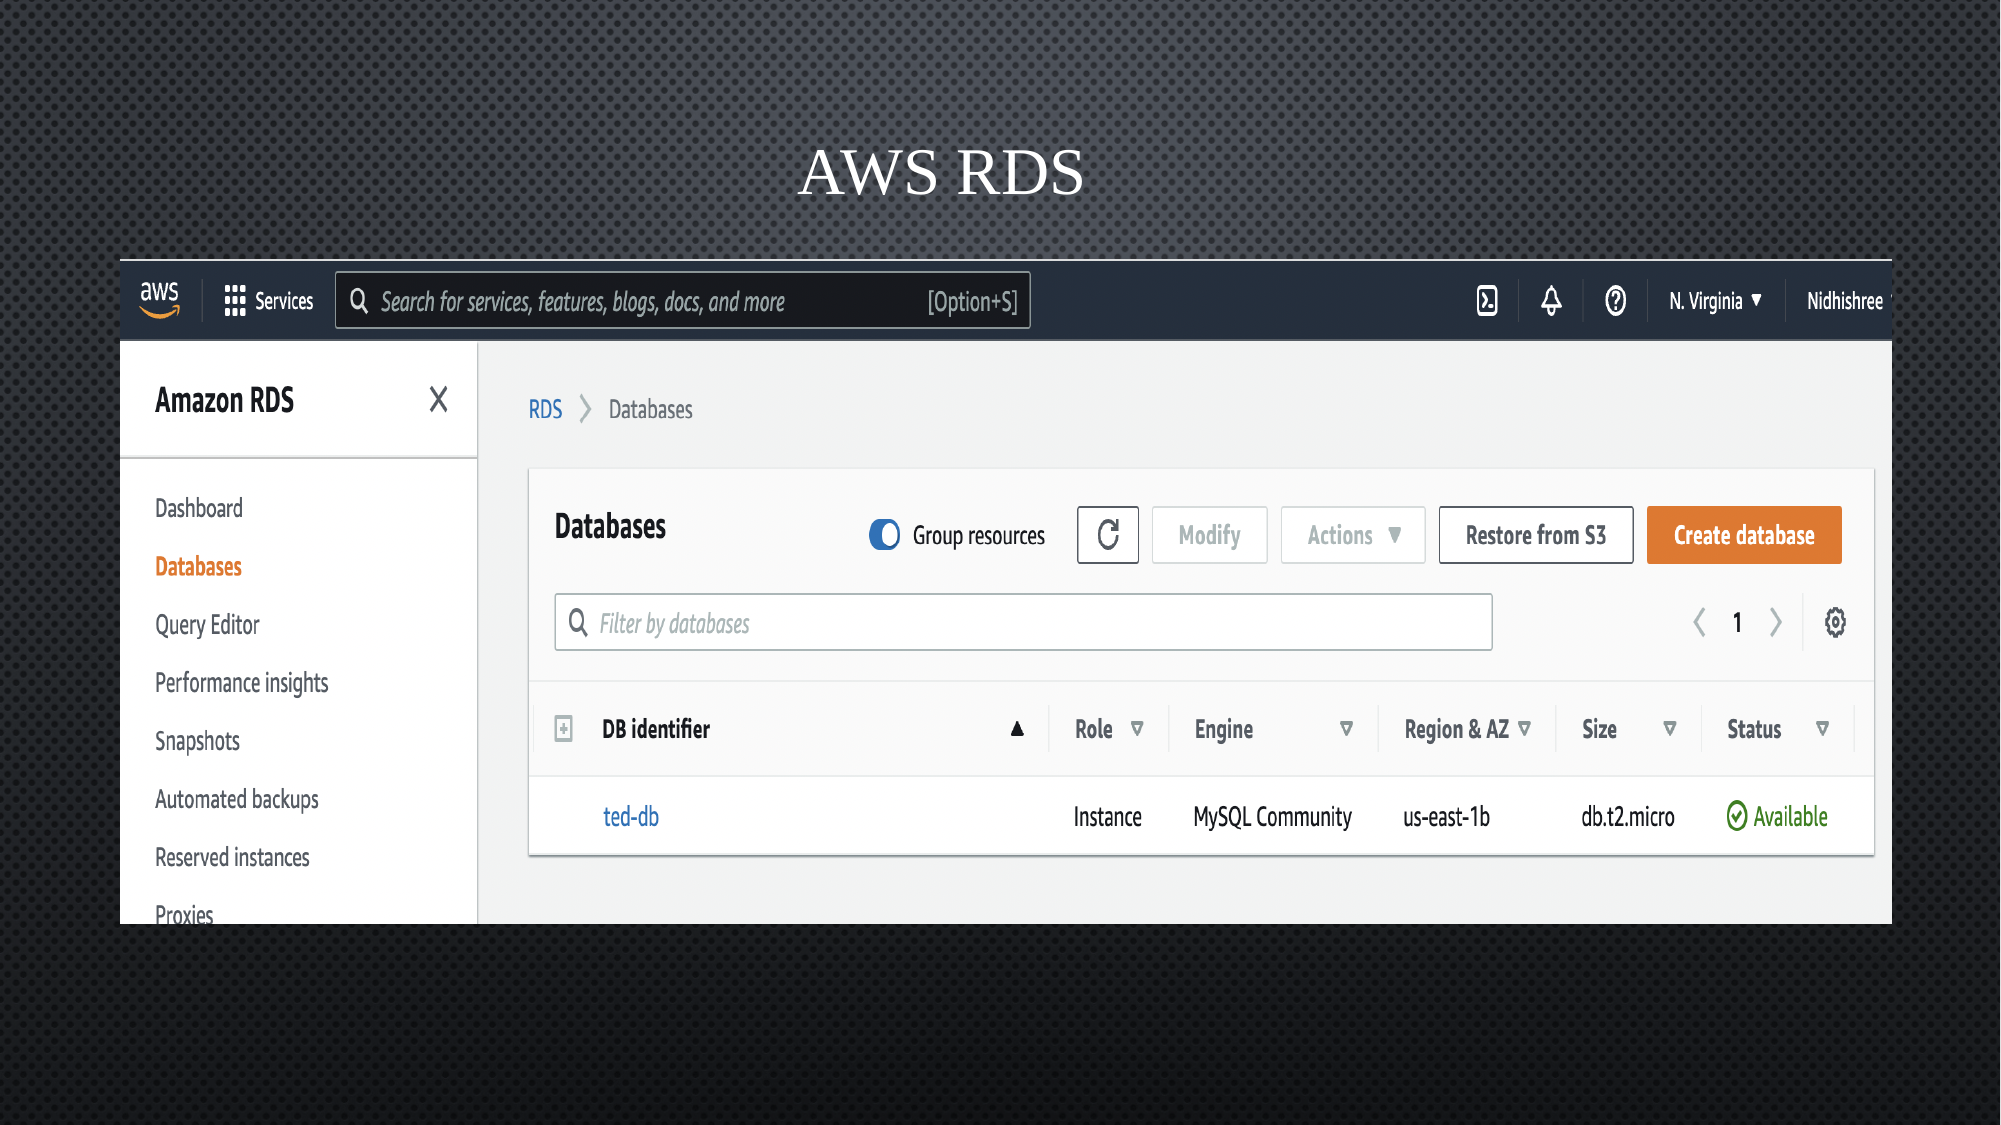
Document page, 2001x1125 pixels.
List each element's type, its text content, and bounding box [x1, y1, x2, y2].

picture [120, 258, 1892, 924]
title AWS RDS [72, 99, 1813, 236]
